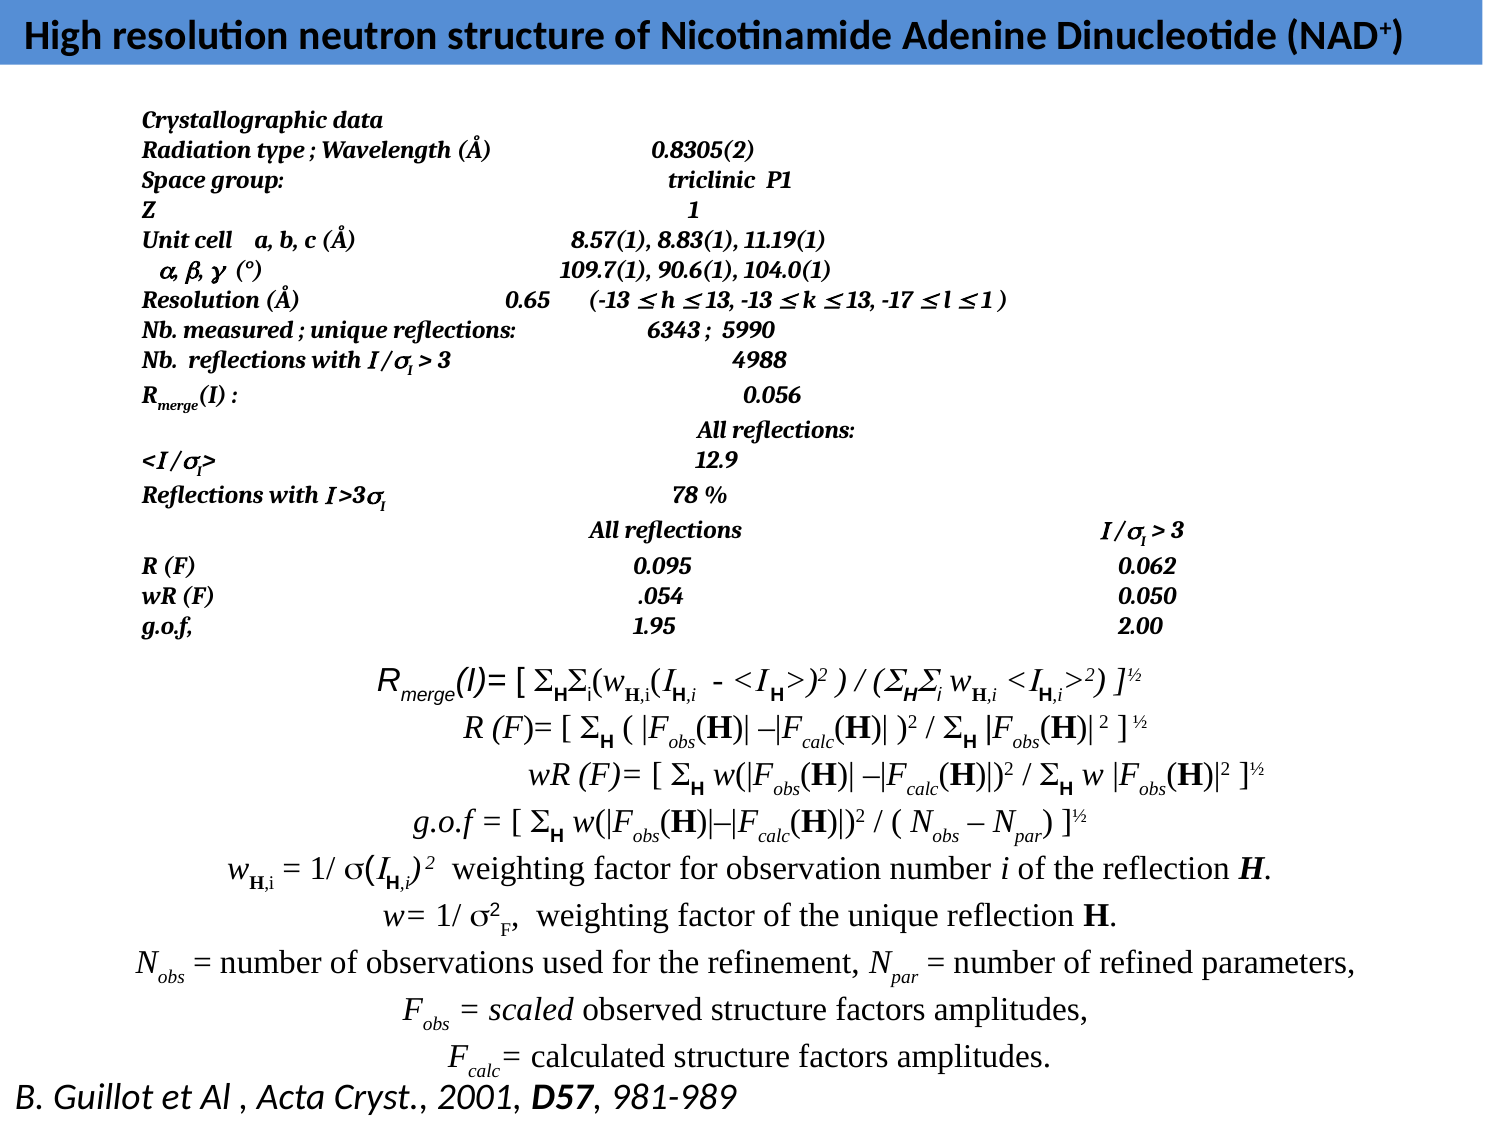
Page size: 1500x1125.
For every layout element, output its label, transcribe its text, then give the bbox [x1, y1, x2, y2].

text_box High resolution neutron structure of Nicotinamide Adenine Dinucleotide (NAD+) [0, 0, 1483, 65]
text_box B. Guillot et Al , Acta Cryst., 2001, D57, 981-989 [0, 1064, 1447, 1125]
text_box Crystallographic data Radiation type ; Wavelength (Å) 0.8305(2) Space group: triclinic P1 Z 1 Unit cell a, b, c (Å) 8.57(1), 8.83(1), 11.19(1) , ,  (°) 109.7(1), 90.6(1), 104.0(1) Resolution (Å) 0.65 (-13  h  13, -13  k  13, -17  l  1 ) Nb. measured ; unique reflections: 6343 ; 5990 Nb. reflections with  /I > 3 4988 Rmerge(I) : 0.056 All reflections: < /I> 12.9 Reflections with  >3I 78 % All reflections  /I > 3 R (F) 0.095 0.062 wR (F) .054 0.050 g.o.f, 1.95 2.00 [53, 96, 1400, 650]
text_box Rmerge(I)= [ Hi(wH,i(H,i - < H>)2 ) / (Hi wH,i <H,i>2) ]½ R (F)= [ H ( |Fobs(H)| –|Fcalc(H)| )2 / H |Fobs(H)| 2 ] ½ wR (F)= [ H w(|Fobs(H)| –|Fcalc(H)|)2 / H w |Fobs(H)|2 ]½ g.o.f = [ H w(|Fobs(H)|–|Fcalc(H)|)2 / ( Nobs – Npar) ]½ wH,i = 1/ (H,i) 2 weighting factor for observation number i of the reflection H. w= 1/ 2F, weighting factor of the unique reflection H. Nobs = number of observations used for the refinement, Npar = number of refined parameters, Fobs = scaled observed structure factors amplitudes, Fcalc= calculated structure factors amplitudes. [0, 650, 1500, 1090]
